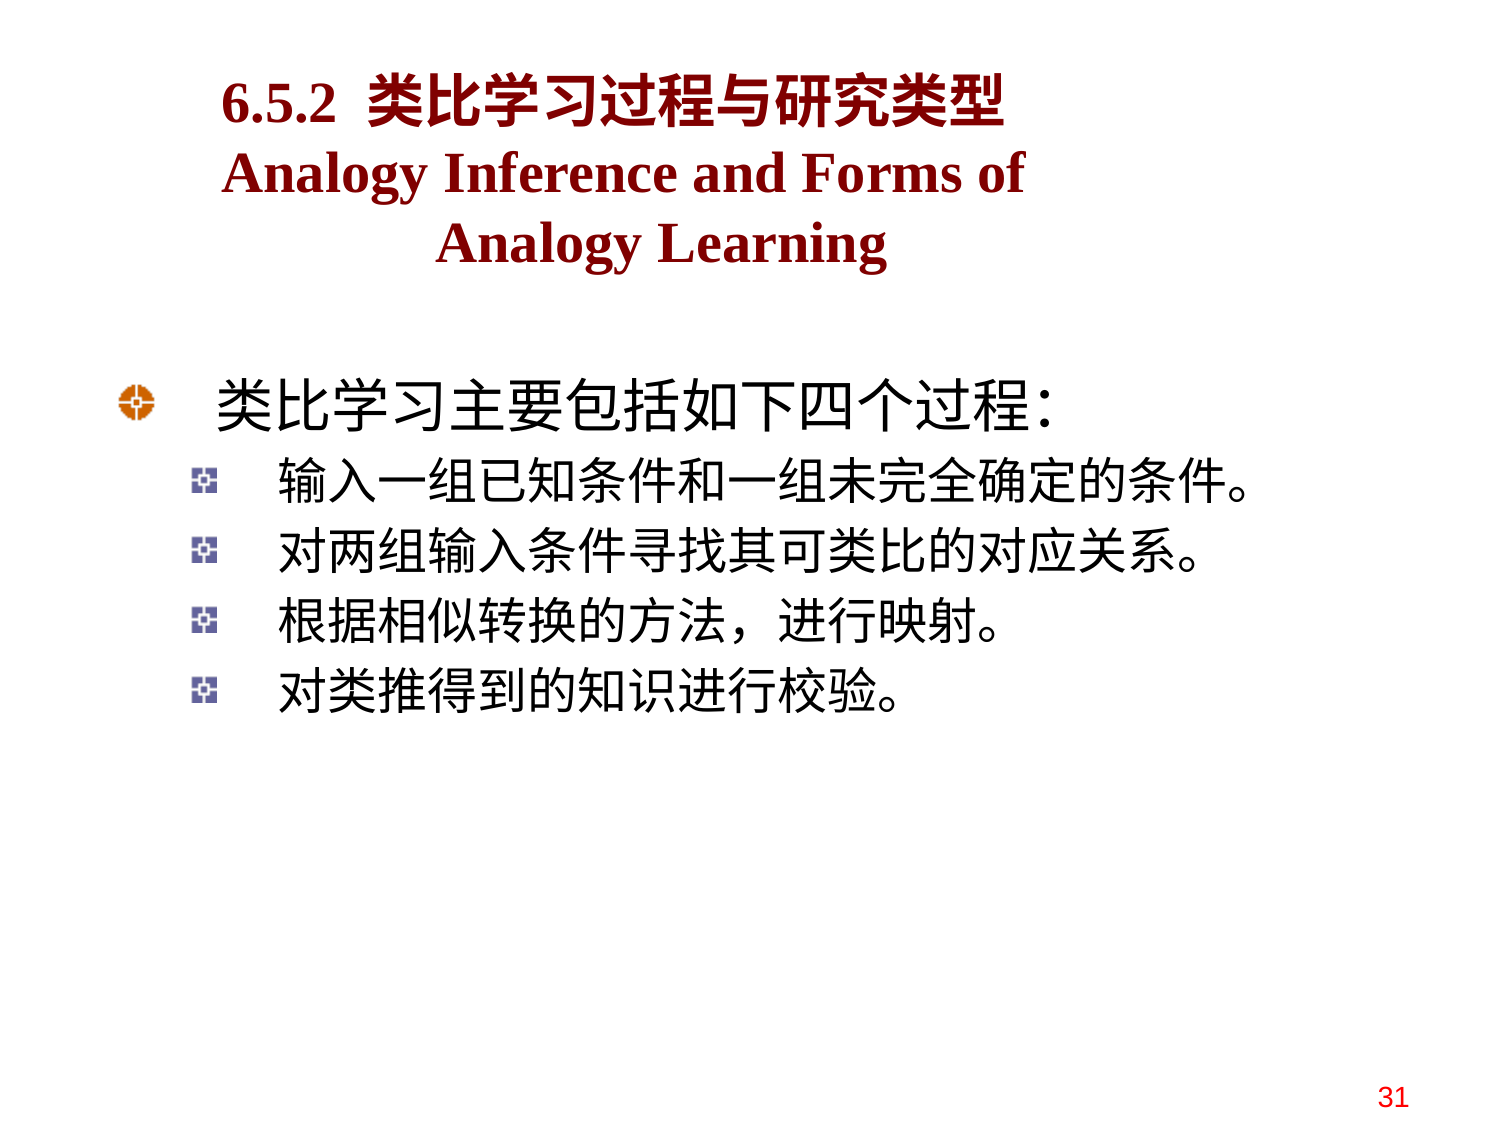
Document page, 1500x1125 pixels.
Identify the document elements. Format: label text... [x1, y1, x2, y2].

slide_number 31 [891, 1070, 1426, 1106]
picture [190, 535, 217, 563]
list 类比学习主要包括如下四个过程： 输入一组已知条件和一组未完全确定的条件。 对两组输入条件寻找其可类比的对应关系。 根据相似转换的方法，进行映射。 对类推得到的知识进行校验。 [100, 361, 1447, 953]
picture [190, 466, 217, 493]
picture [190, 675, 217, 703]
picture [190, 605, 217, 633]
title 6.5.2 类比学习过程与研究类型 Analogy Inference and Forms of Analogy Learning [206, 18, 1495, 320]
picture [115, 383, 157, 425]
